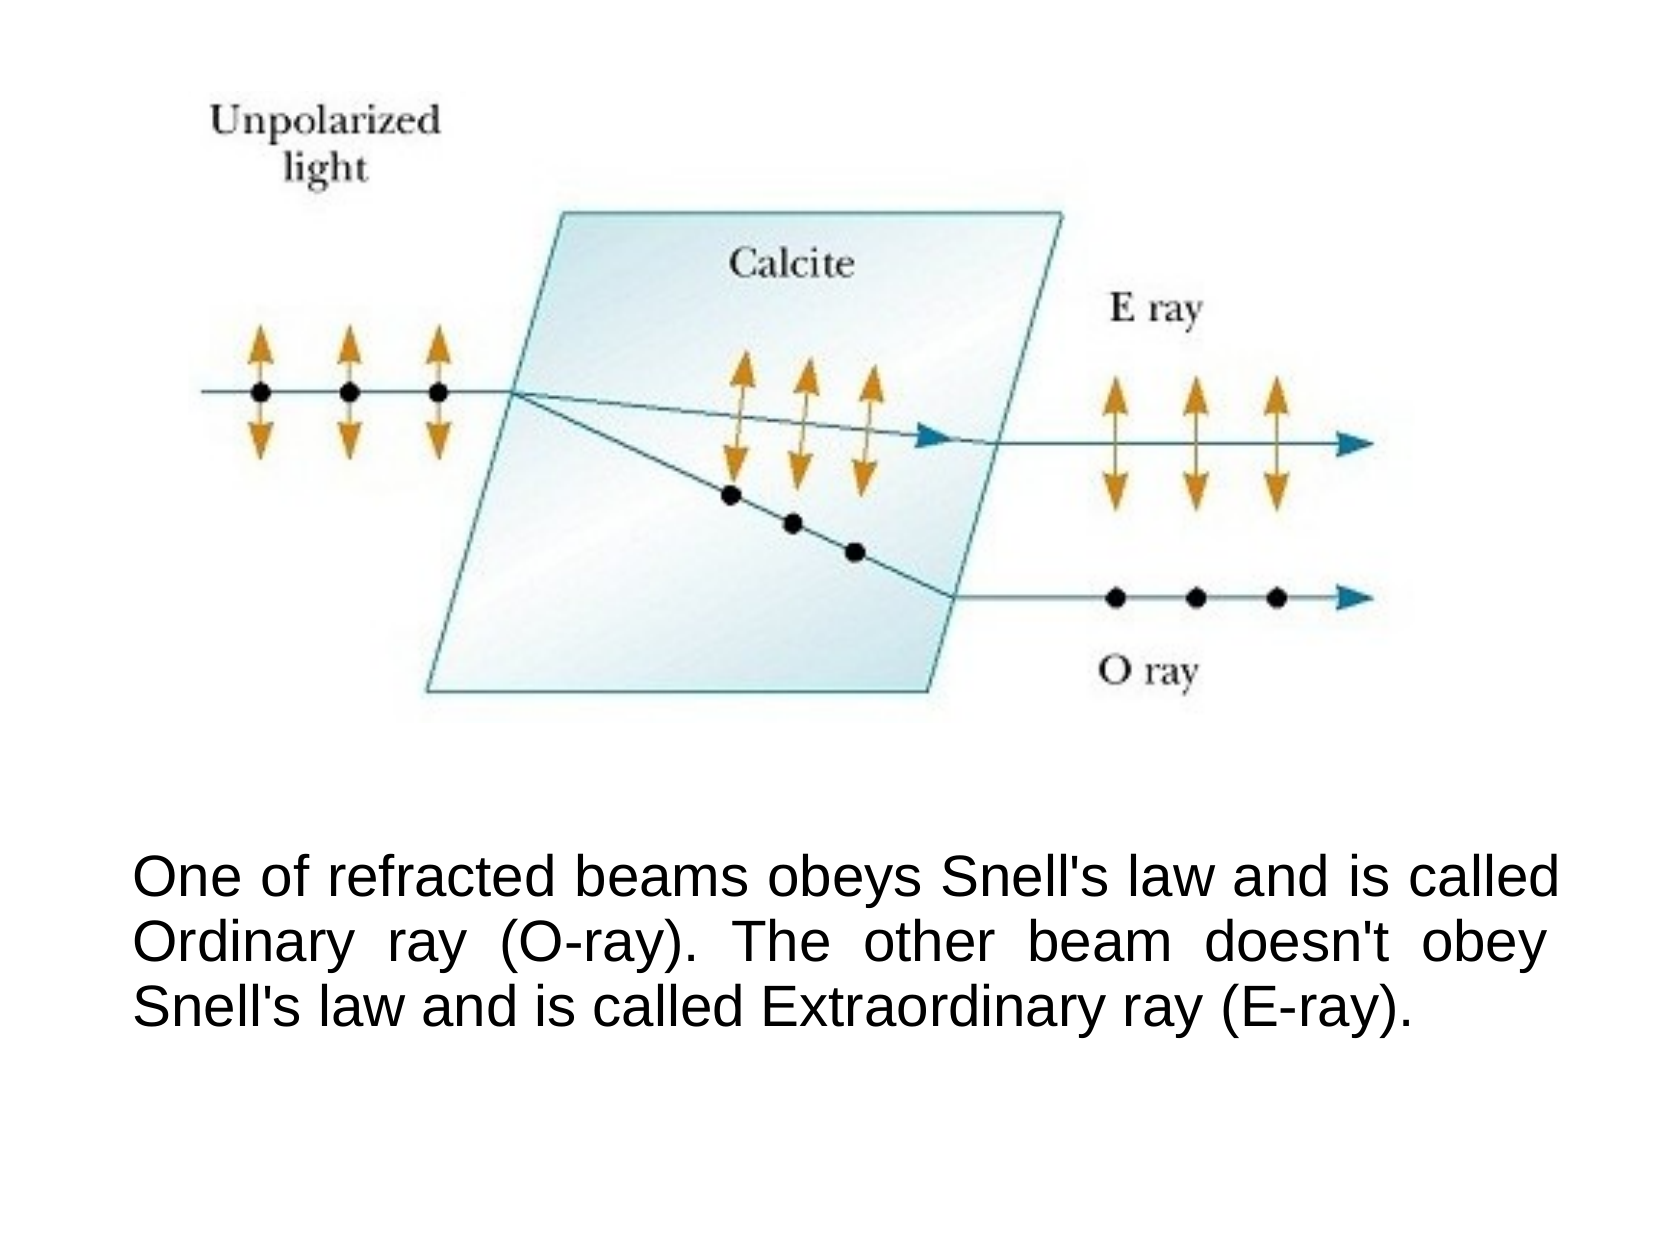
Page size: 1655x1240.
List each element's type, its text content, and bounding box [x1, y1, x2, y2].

text_box One of refracted beams obeys Snell's law and is called Ordinary ray (O-ray). The other beam doesn't obey Snell's law and is called Extraordinary ray (E-ray). [130, 834, 1580, 1039]
text_box [188, 91, 1415, 723]
